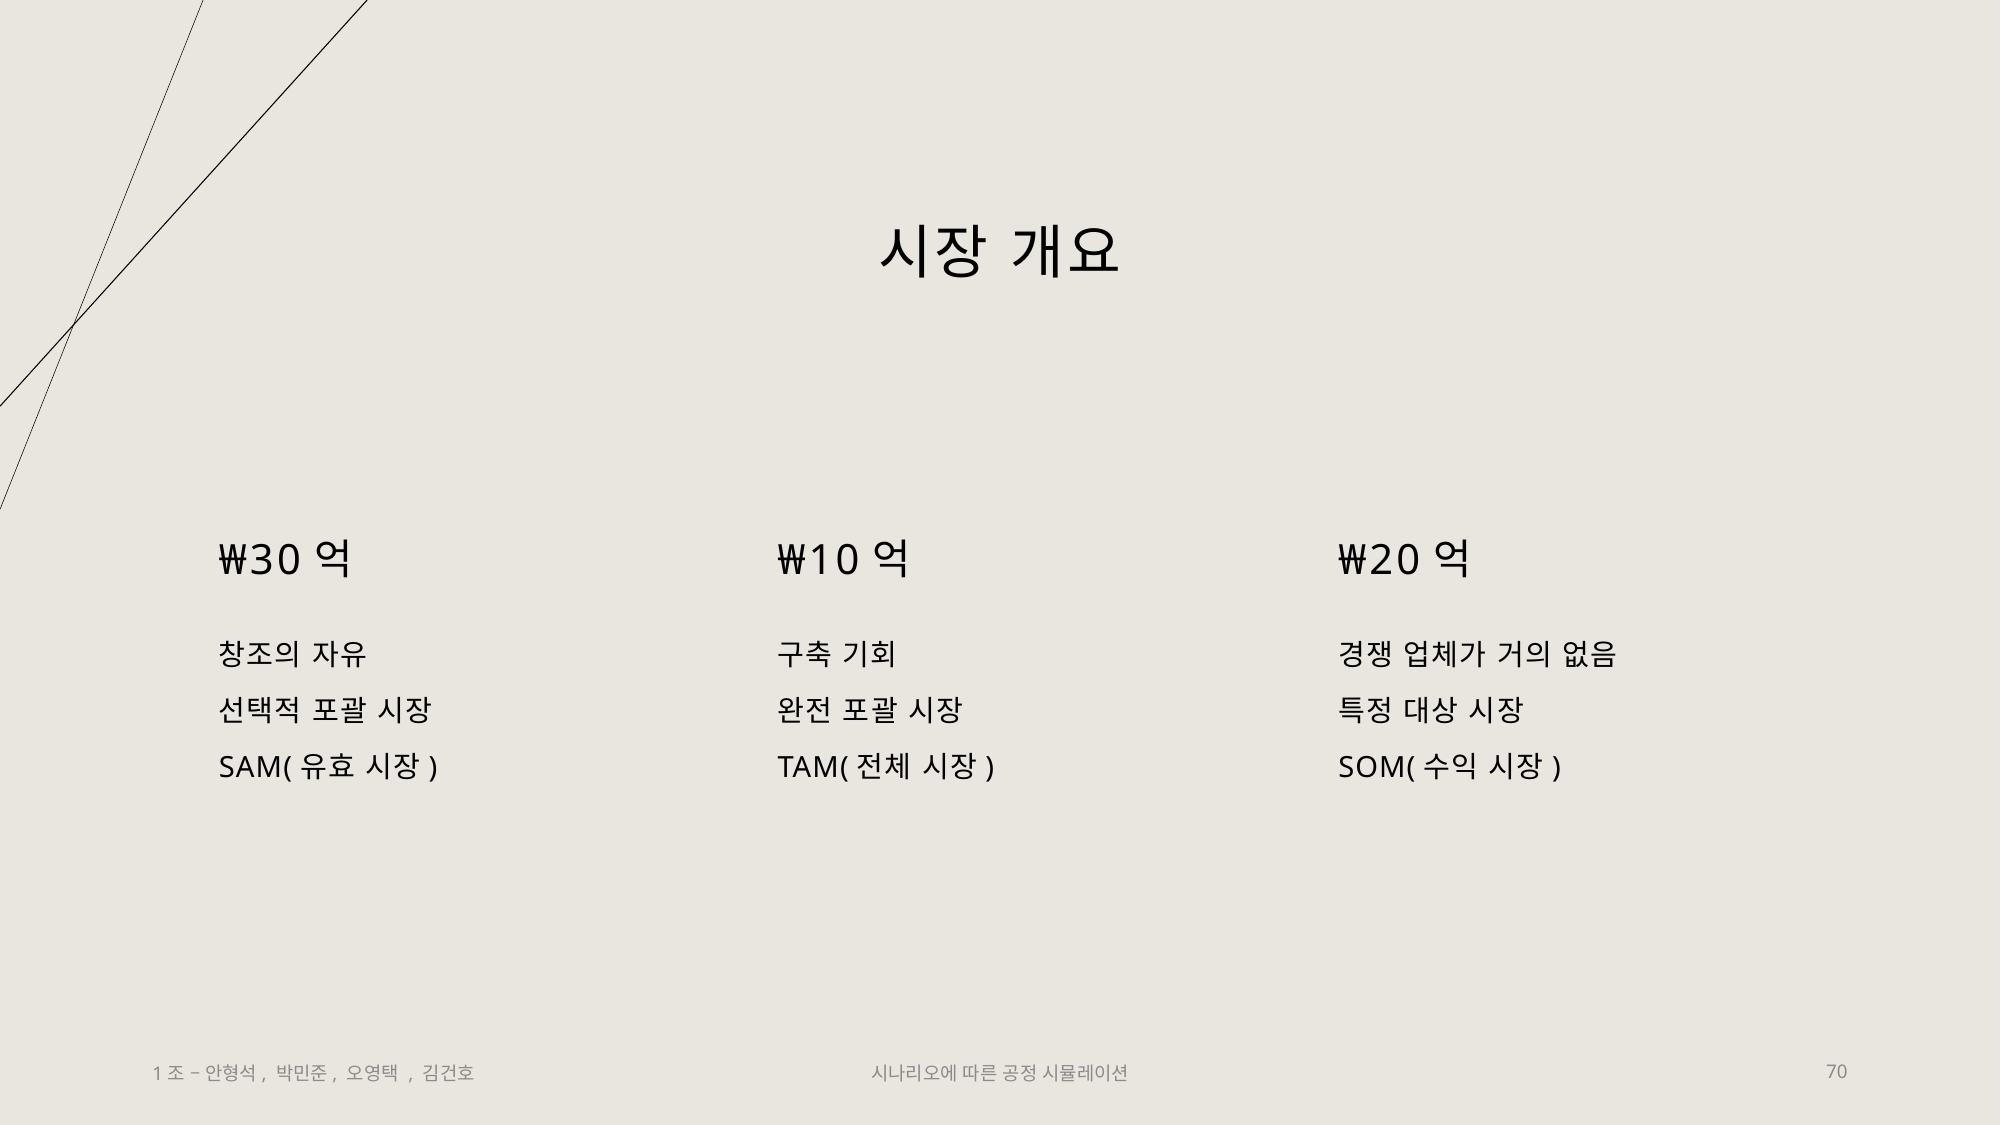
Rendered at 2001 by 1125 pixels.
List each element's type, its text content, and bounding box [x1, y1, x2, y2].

slide_number 1조 – 안형석, 박민준, 오영택 , 김건호 [137, 1042, 588, 1103]
footer 시나리오에 따른 공정 시뮬레이션 [662, 1042, 1338, 1103]
list ₩10억 [762, 455, 1238, 591]
list ₩20억 [1323, 455, 1797, 591]
list 창조의 자유 선택적 포괄 시장 SAM(유효 시장) [203, 629, 677, 957]
title 시장 개요 [309, 146, 1691, 364]
list 구축 기회 완전 포괄 시장 TAM(전체 시장) [762, 629, 1238, 957]
slide_number 70 [1412, 1042, 1863, 1103]
list 경쟁 업체가 거의 없음 특정 대상 시장 SOM(수익 시장) [1323, 629, 1797, 957]
list ₩30억 [203, 455, 677, 591]
